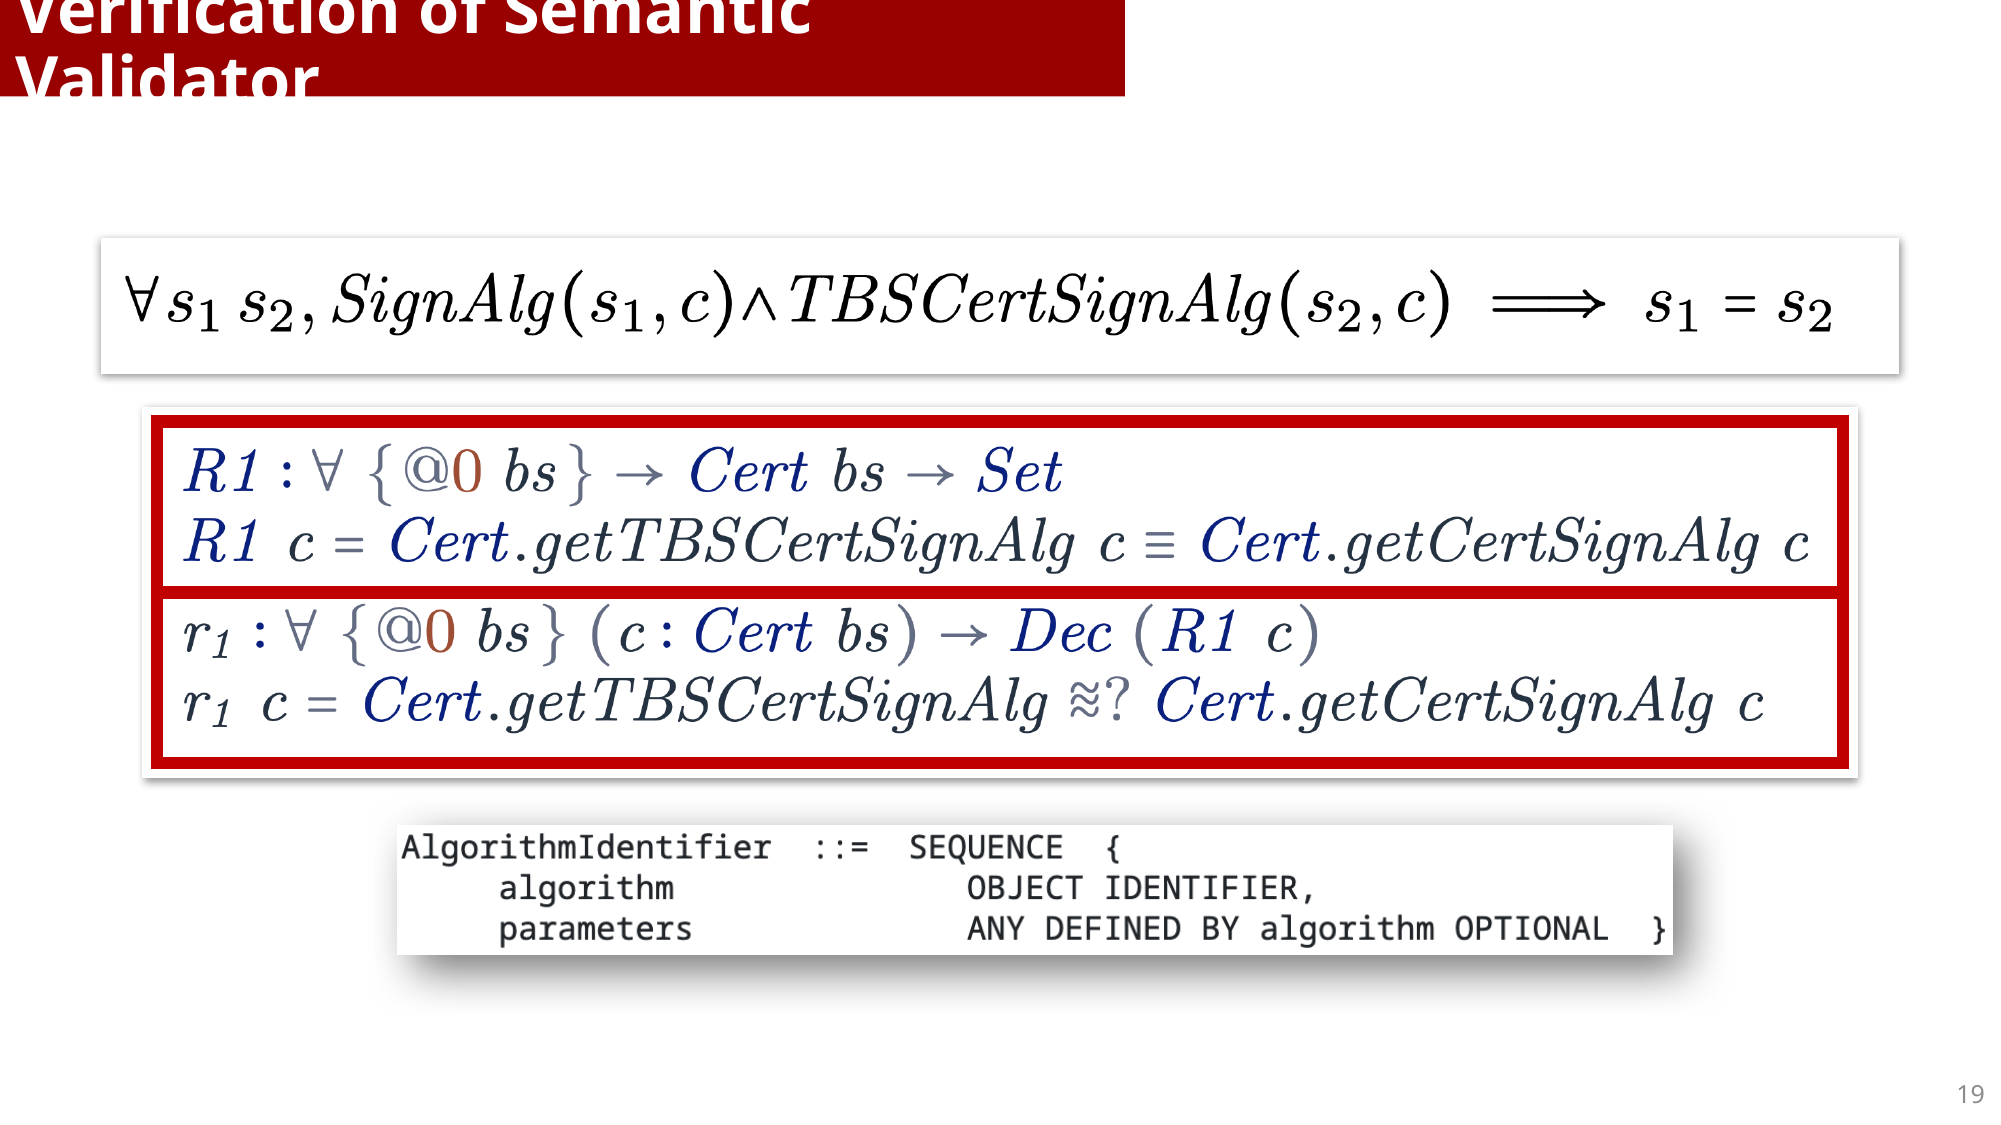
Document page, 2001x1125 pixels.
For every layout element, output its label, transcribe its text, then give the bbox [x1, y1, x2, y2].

picture [115, 252, 1885, 360]
picture [156, 421, 1844, 764]
picture [397, 825, 1673, 956]
slide_number 19 [1550, 1065, 2000, 1125]
text_box Verification of Semantic Validator [0, 0, 1125, 97]
